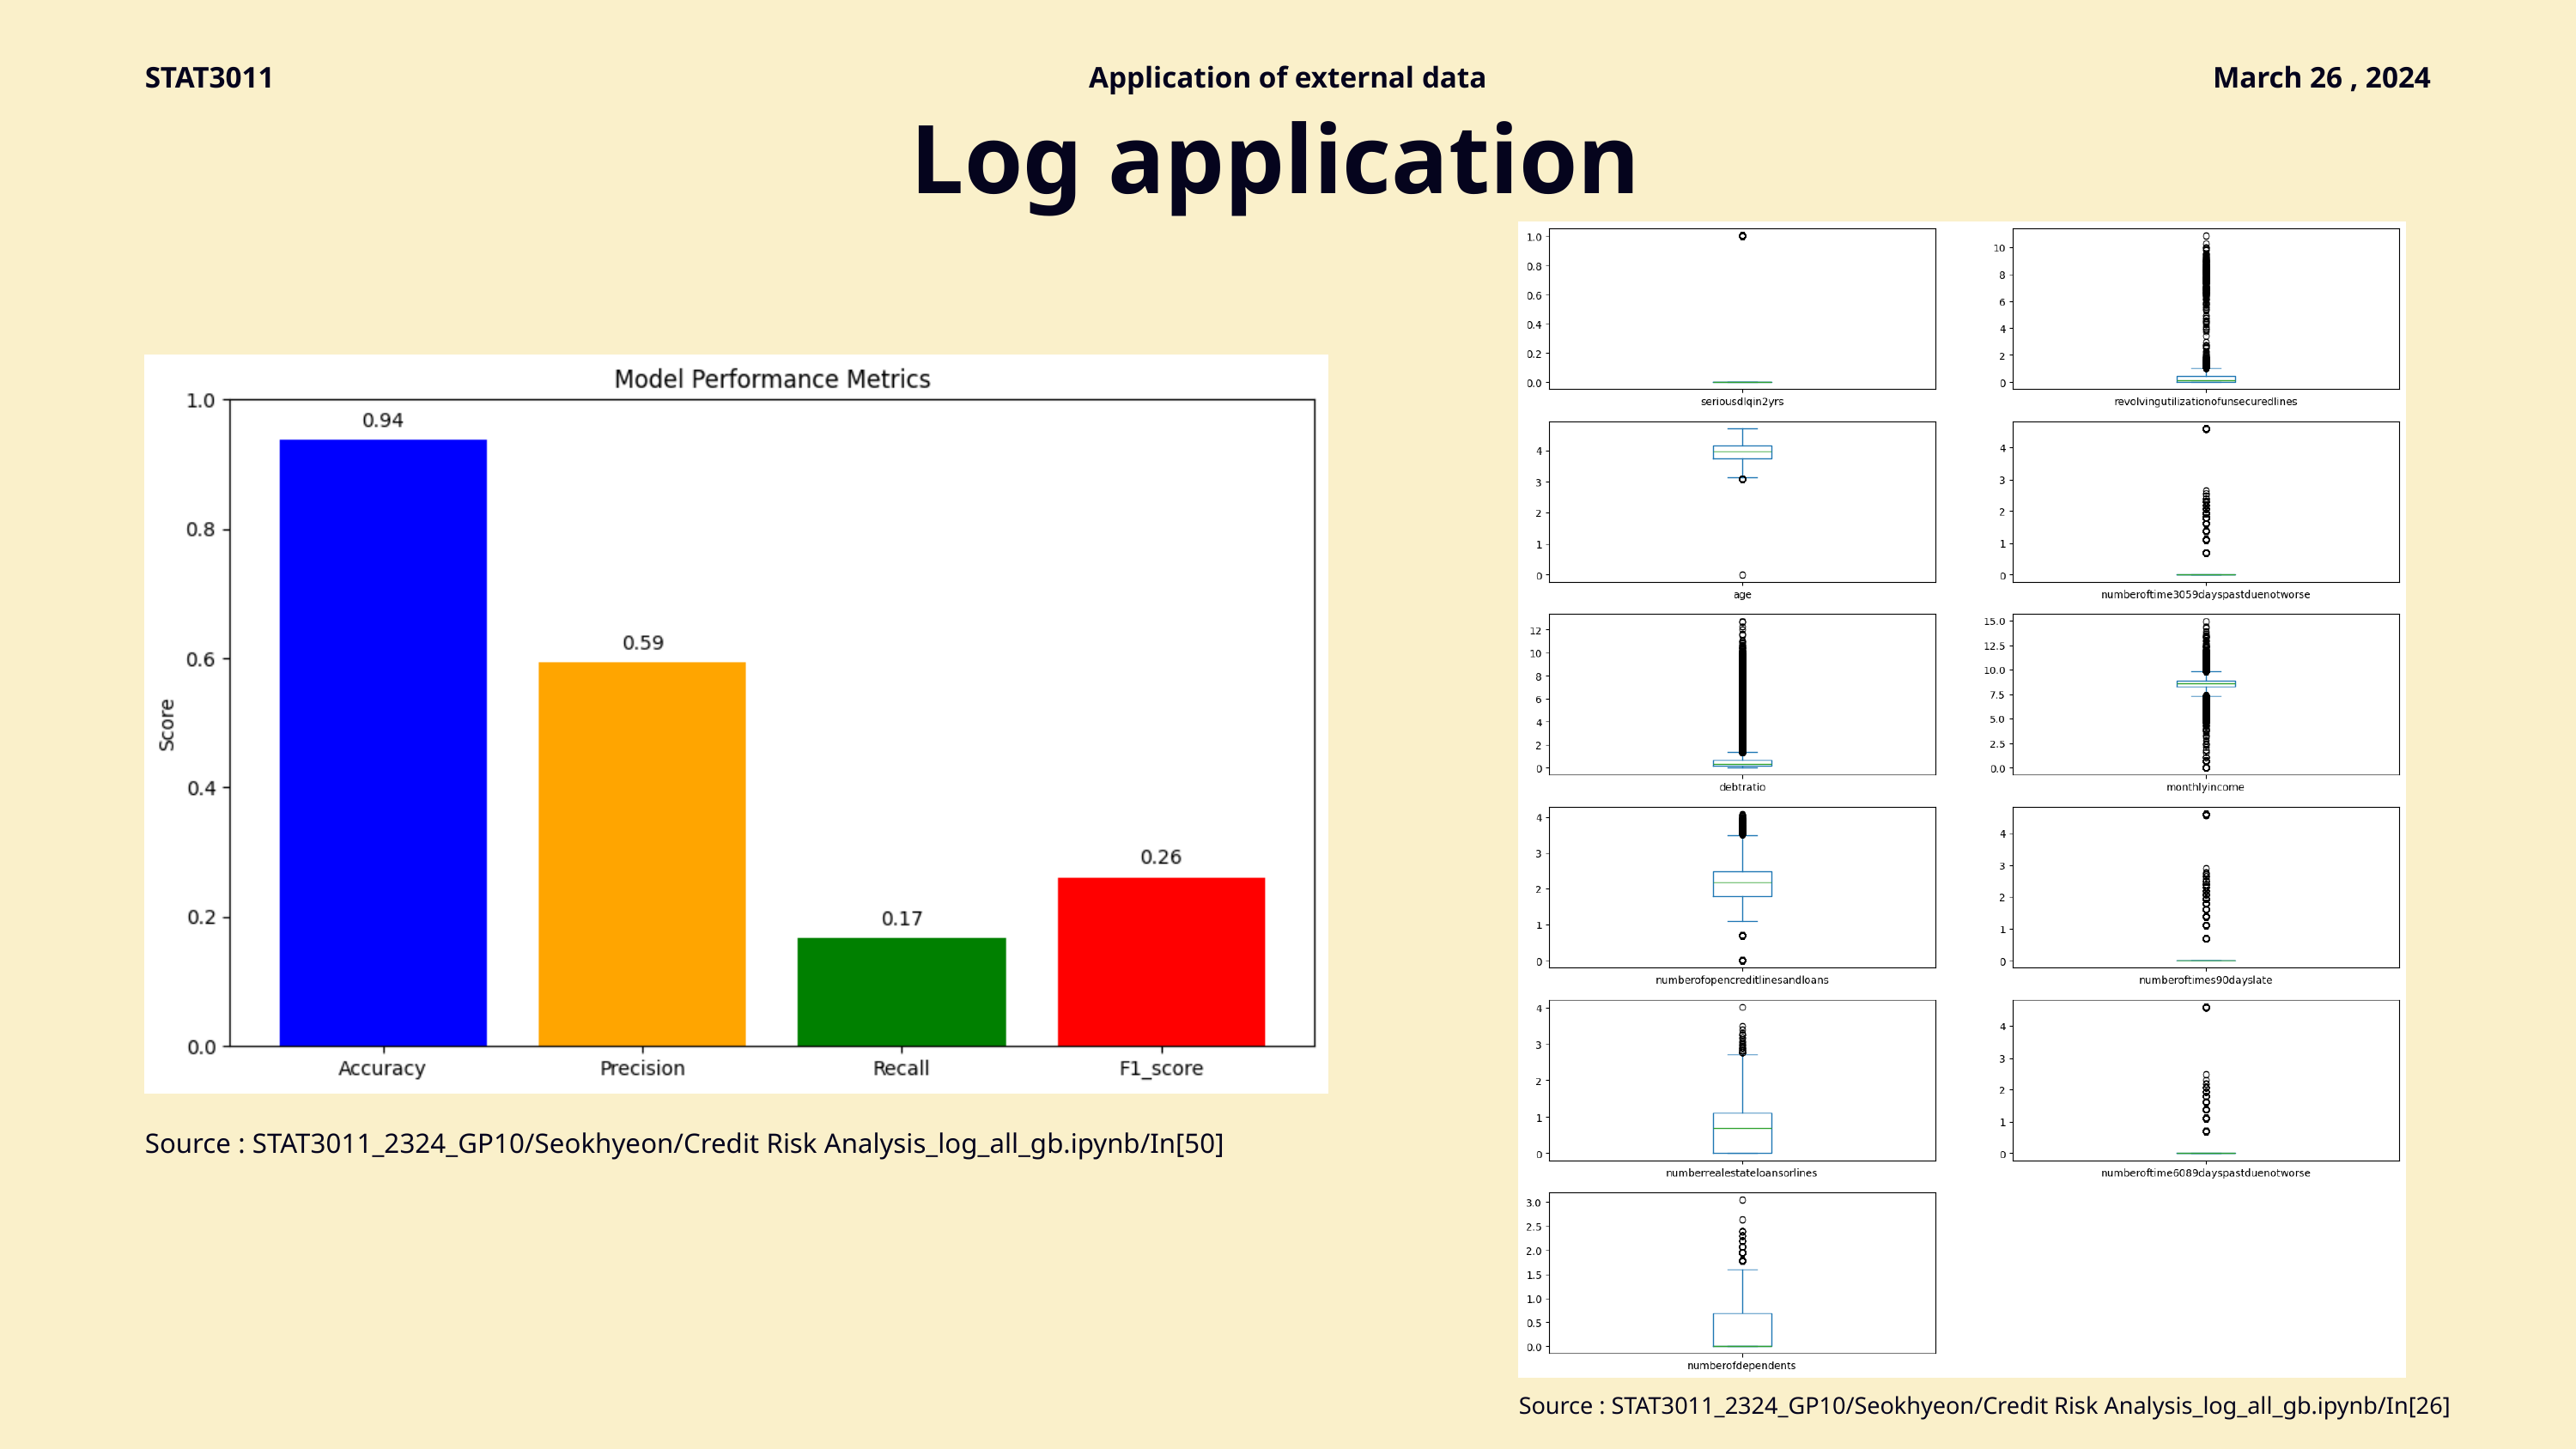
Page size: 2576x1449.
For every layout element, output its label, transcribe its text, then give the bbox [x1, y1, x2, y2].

text_box Source : STAT3011_2324_GP10/Seokhyeon/Credit Risk Analysis_log_all_gb.ipynb/In[26] [1518, 1386, 2576, 1419]
text_box STAT3011 [144, 45, 368, 94]
text_box March 26 , 2024 [2174, 45, 2432, 94]
text_box Log application [144, 120, 2432, 212]
text_box Source : STAT3011_2324_GP10/Seokhyeon/Credit Risk Analysis_log_all_gb.ipynb/In[50] [144, 1121, 1297, 1159]
picture [144, 355, 1328, 1094]
picture [1518, 221, 2406, 1378]
text_box Application of external data [1034, 45, 1543, 94]
